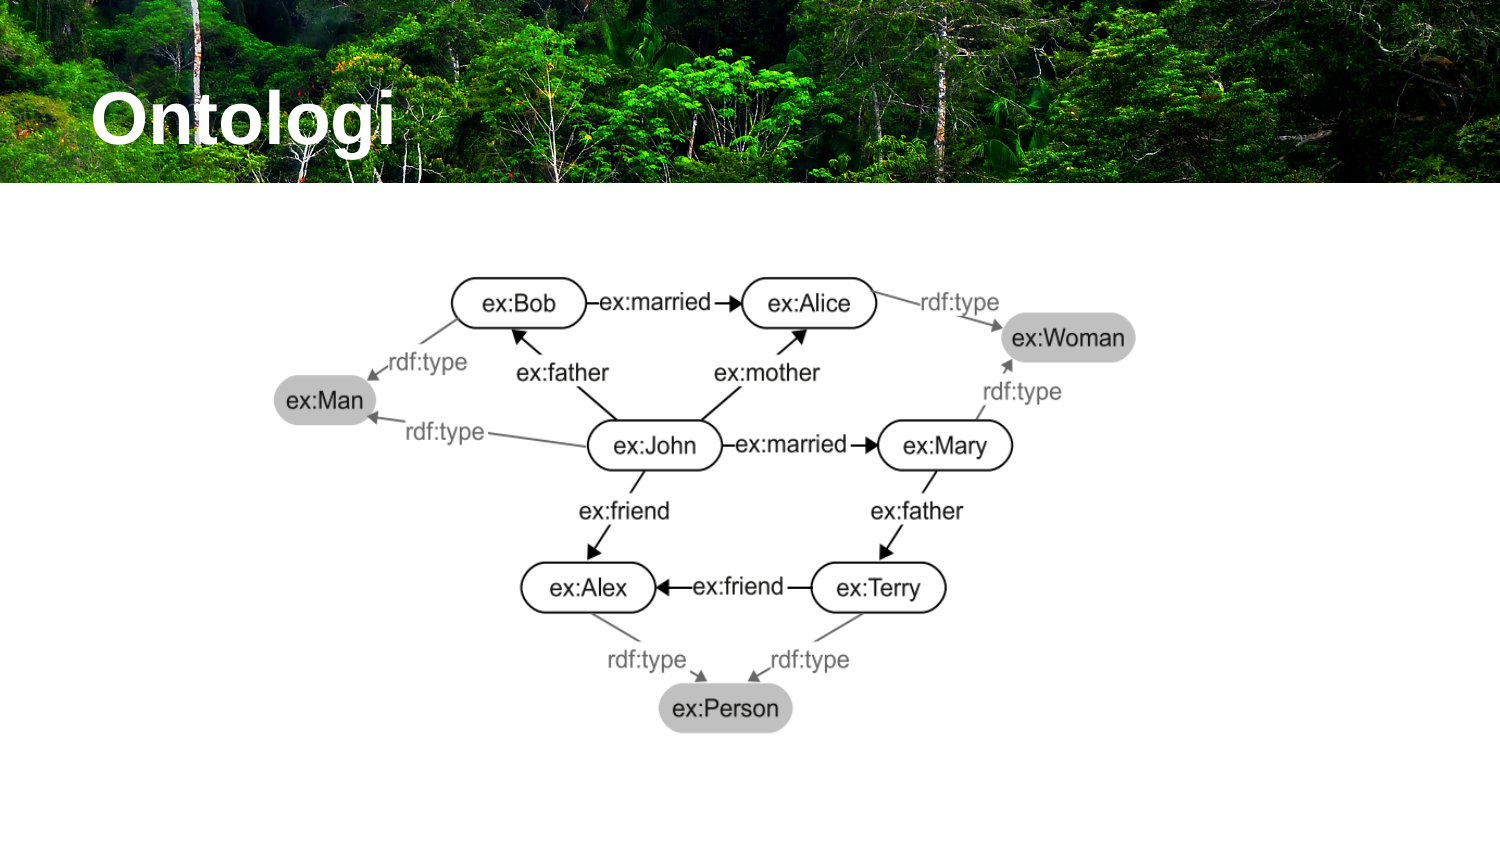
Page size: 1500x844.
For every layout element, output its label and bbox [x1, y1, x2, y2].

picture [0, 0, 1500, 183]
picture [249, 234, 1163, 754]
